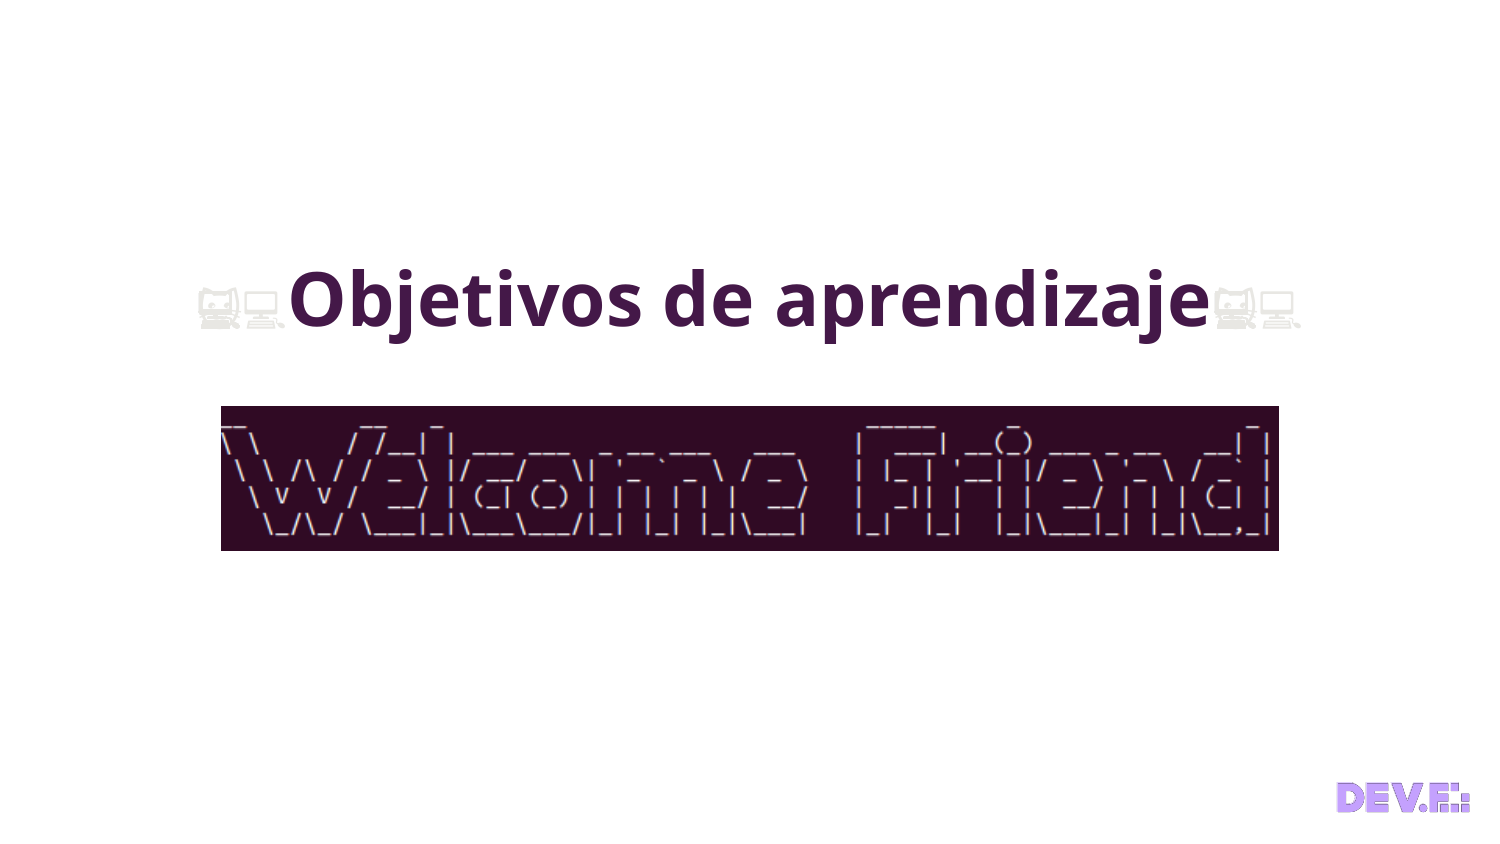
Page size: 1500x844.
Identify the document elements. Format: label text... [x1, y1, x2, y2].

picture [220, 406, 1280, 551]
picture [1330, 776, 1474, 818]
text_box 🐱‍💻Objetivos de aprendizaje🐱‍💻 [127, 236, 1373, 379]
